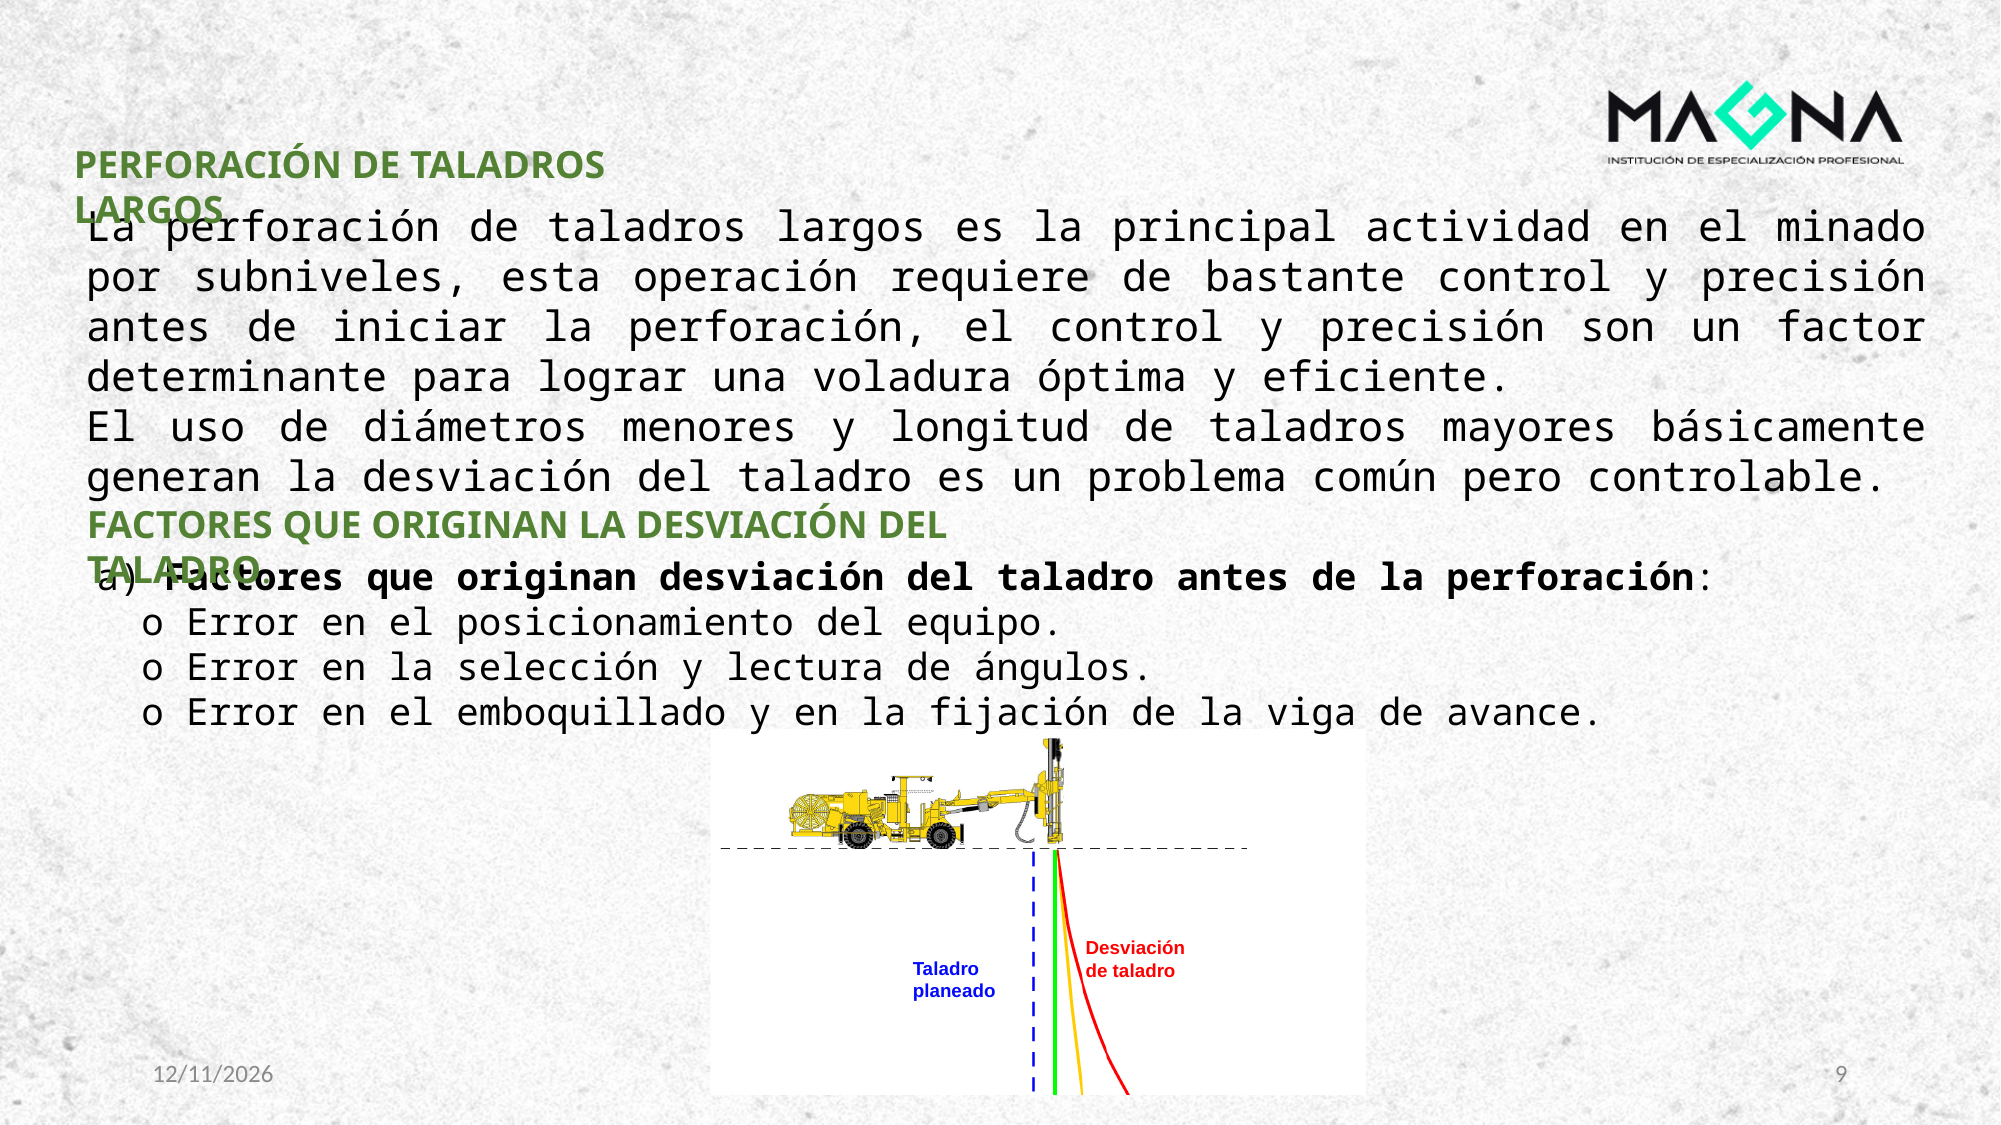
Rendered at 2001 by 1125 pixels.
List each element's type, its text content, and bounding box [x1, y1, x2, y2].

slide_number 9 [1412, 1042, 1863, 1103]
text_box PERFORACIÓN DE TALADROS LARGOS [59, 134, 653, 239]
text_box FACTORES QUE ORIGINAN LA DESVIACIÓN DEL TALADRO. [72, 493, 1072, 599]
text_box La perforación de taladros largos es la principal actividad en el minado por subniveles, esta operación requiere de bastante control y precisión antes de iniciar la perforación, el control y precisión son un factor determinante para lograr una voladura óptima y eficiente. El uso de diámetros menores y longitud de taladros mayores básicamente generan la desviación del taladro es un problema común pero controlable. [72, 192, 1941, 507]
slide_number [137, 1042, 588, 1103]
picture [0, 0, 2001, 1125]
text_box a) Factores que originan desviación del taladro antes de la perforación: o Error en el posicionamiento del equipo. o Error en la selección y lectura de ángulos. o Error en el emboquillado y en la fijación de la viga de avance. [23, 545, 1908, 741]
